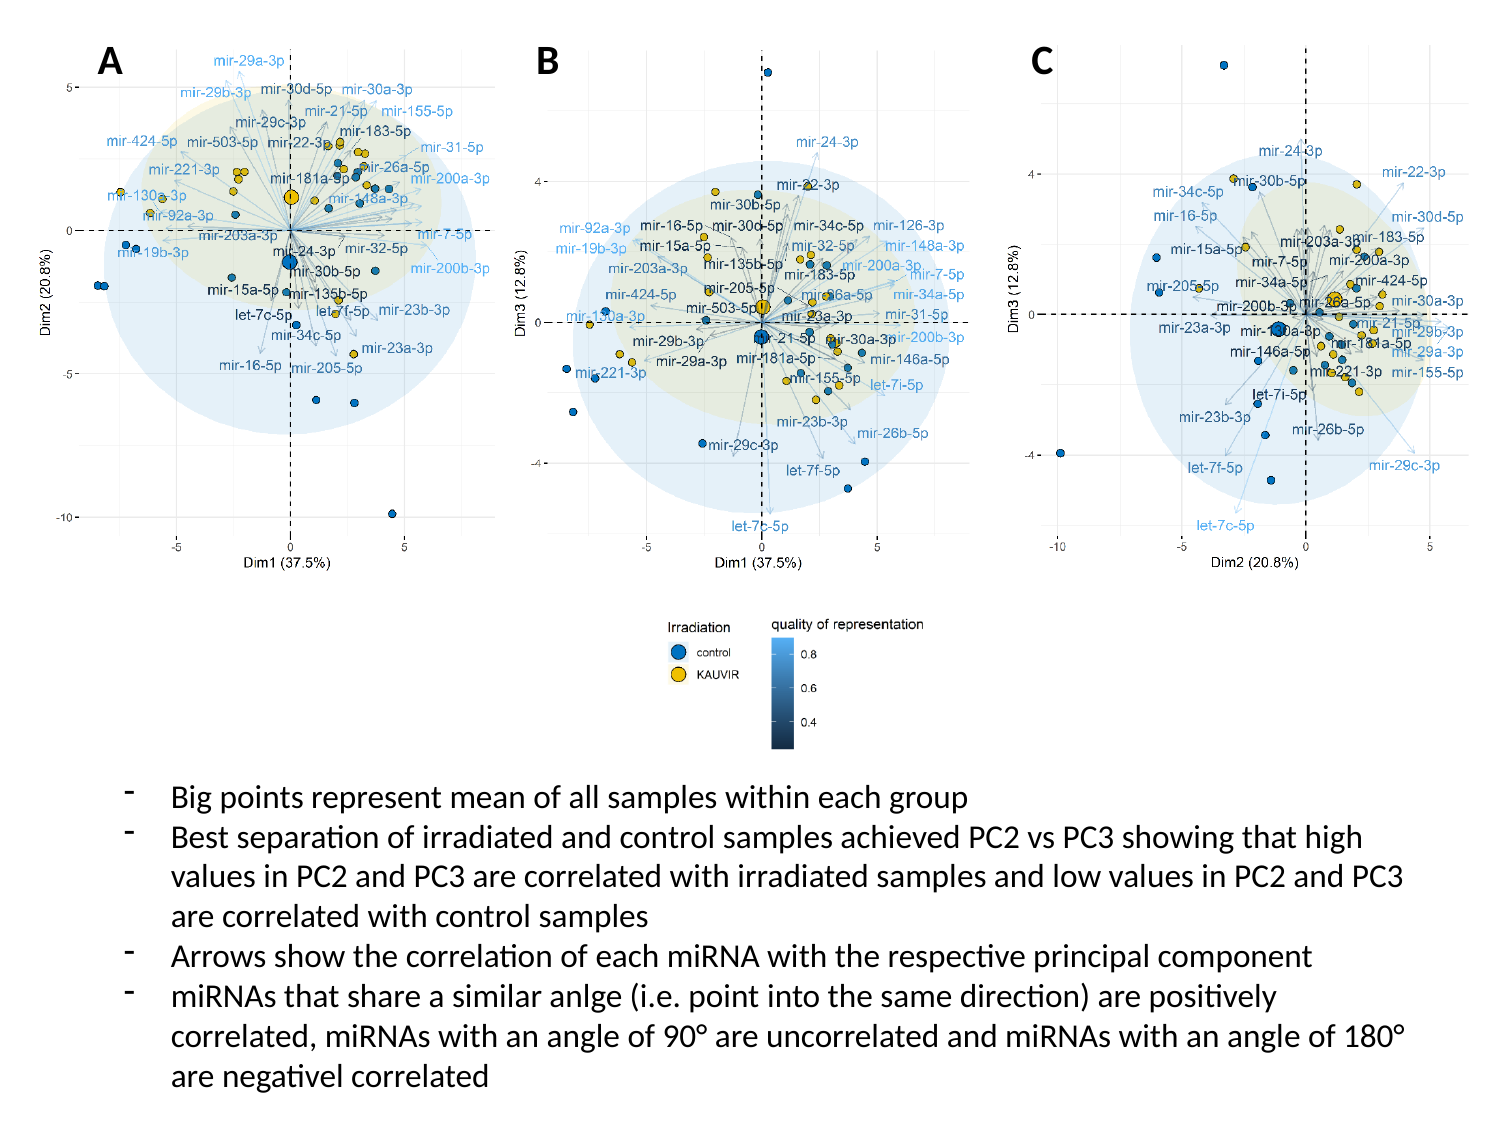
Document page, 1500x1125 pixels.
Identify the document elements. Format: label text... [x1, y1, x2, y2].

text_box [31, 24, 1478, 762]
text_box Big points represent mean of all samples within each group Best separation of irradiated and control samples achieved PC2 vs PC3 showing that high values in PC2 and PC3 are correlated with irradiated samples and low values in PC2 and PC3 are correlated with control samples Arrows show the correlation of each miRNA with the respective principal component miRNAs that share a similar anlge (i.e. point into the same direction) are positively correlated, miRNAs with an angle of 90° are uncorrelated and miRNAs with an angle of 180° are negativel correlated [34, 771, 1435, 1102]
